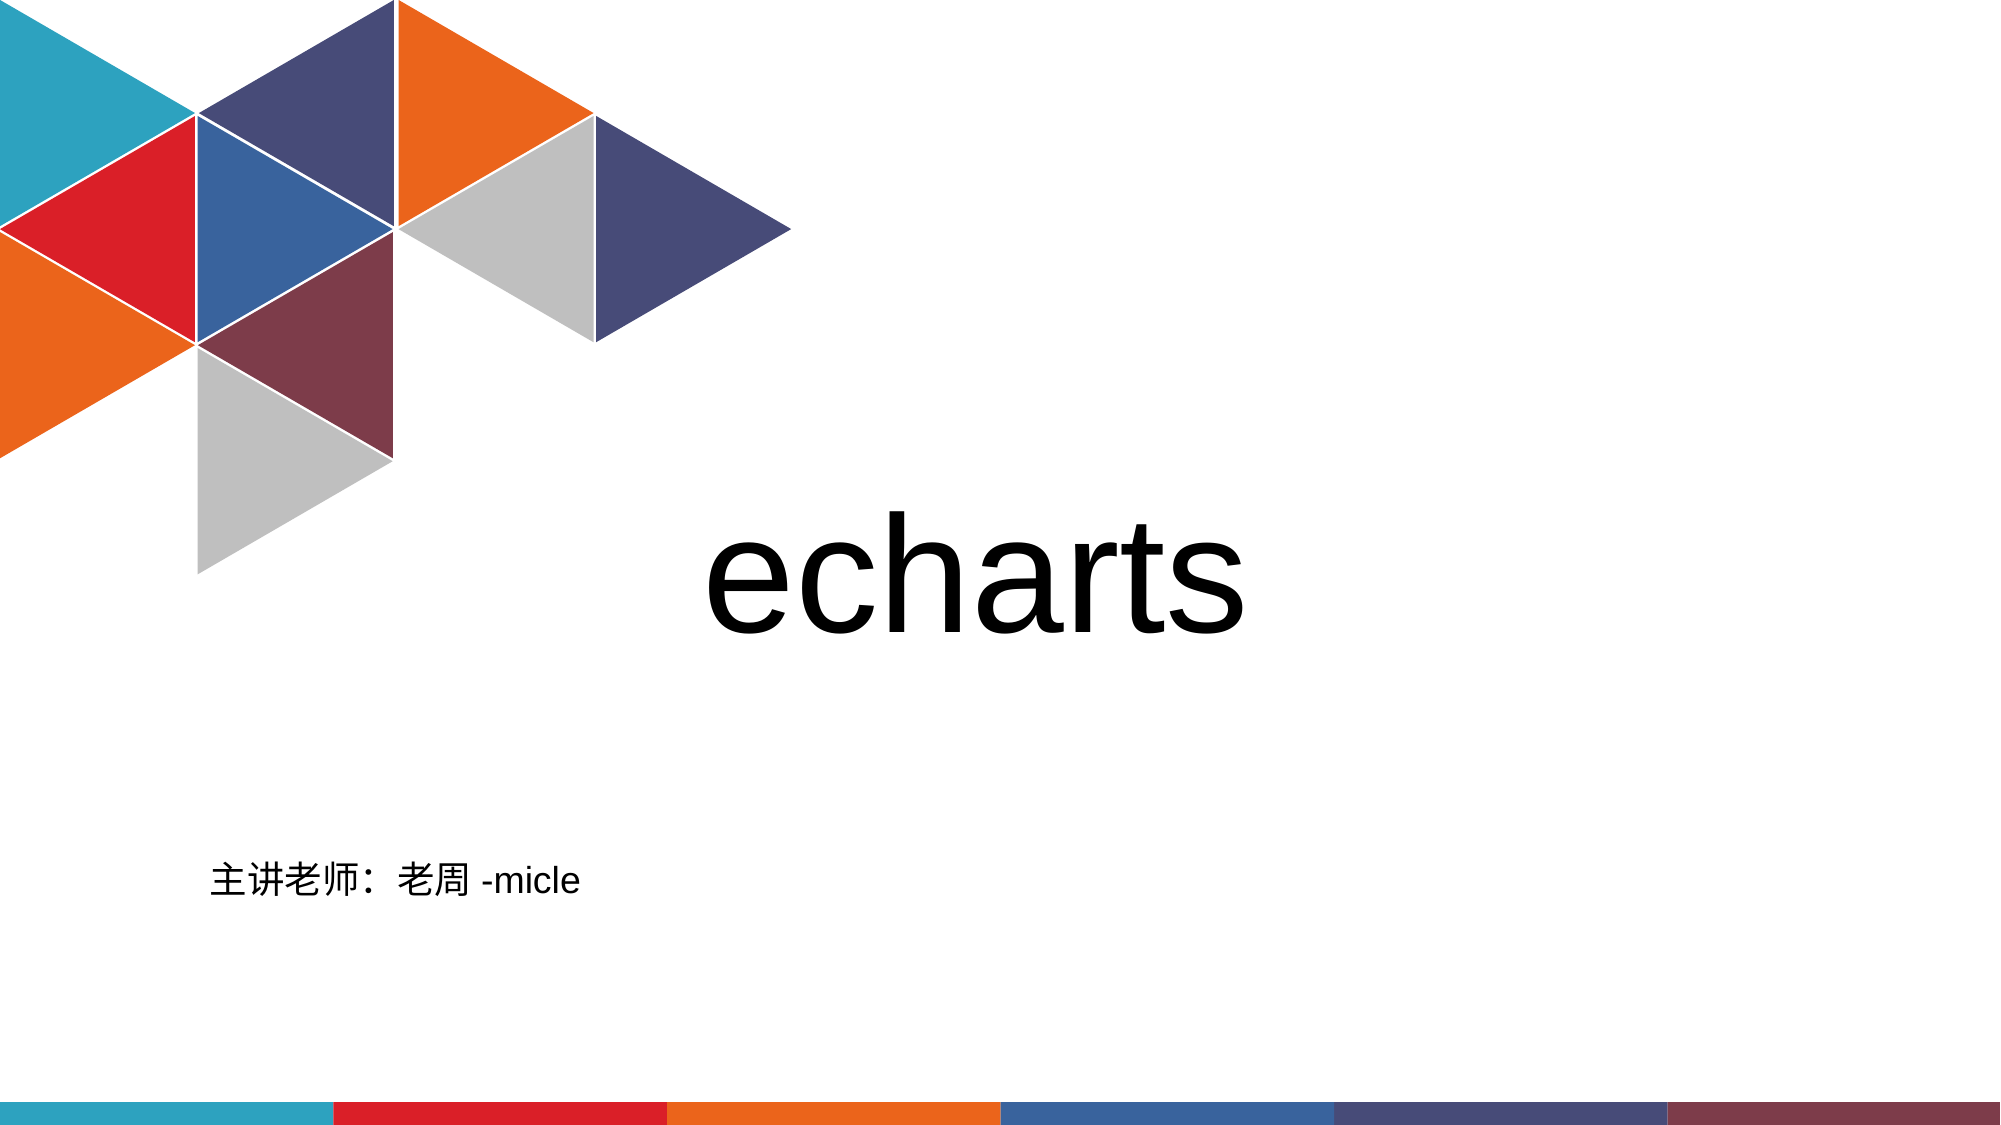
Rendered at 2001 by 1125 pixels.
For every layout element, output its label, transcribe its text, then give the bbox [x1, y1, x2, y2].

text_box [0, 0, 792, 575]
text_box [688, 458, 2000, 781]
text_box 主讲老师：老周-micle [194, 848, 862, 909]
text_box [0, 1101, 2000, 1125]
